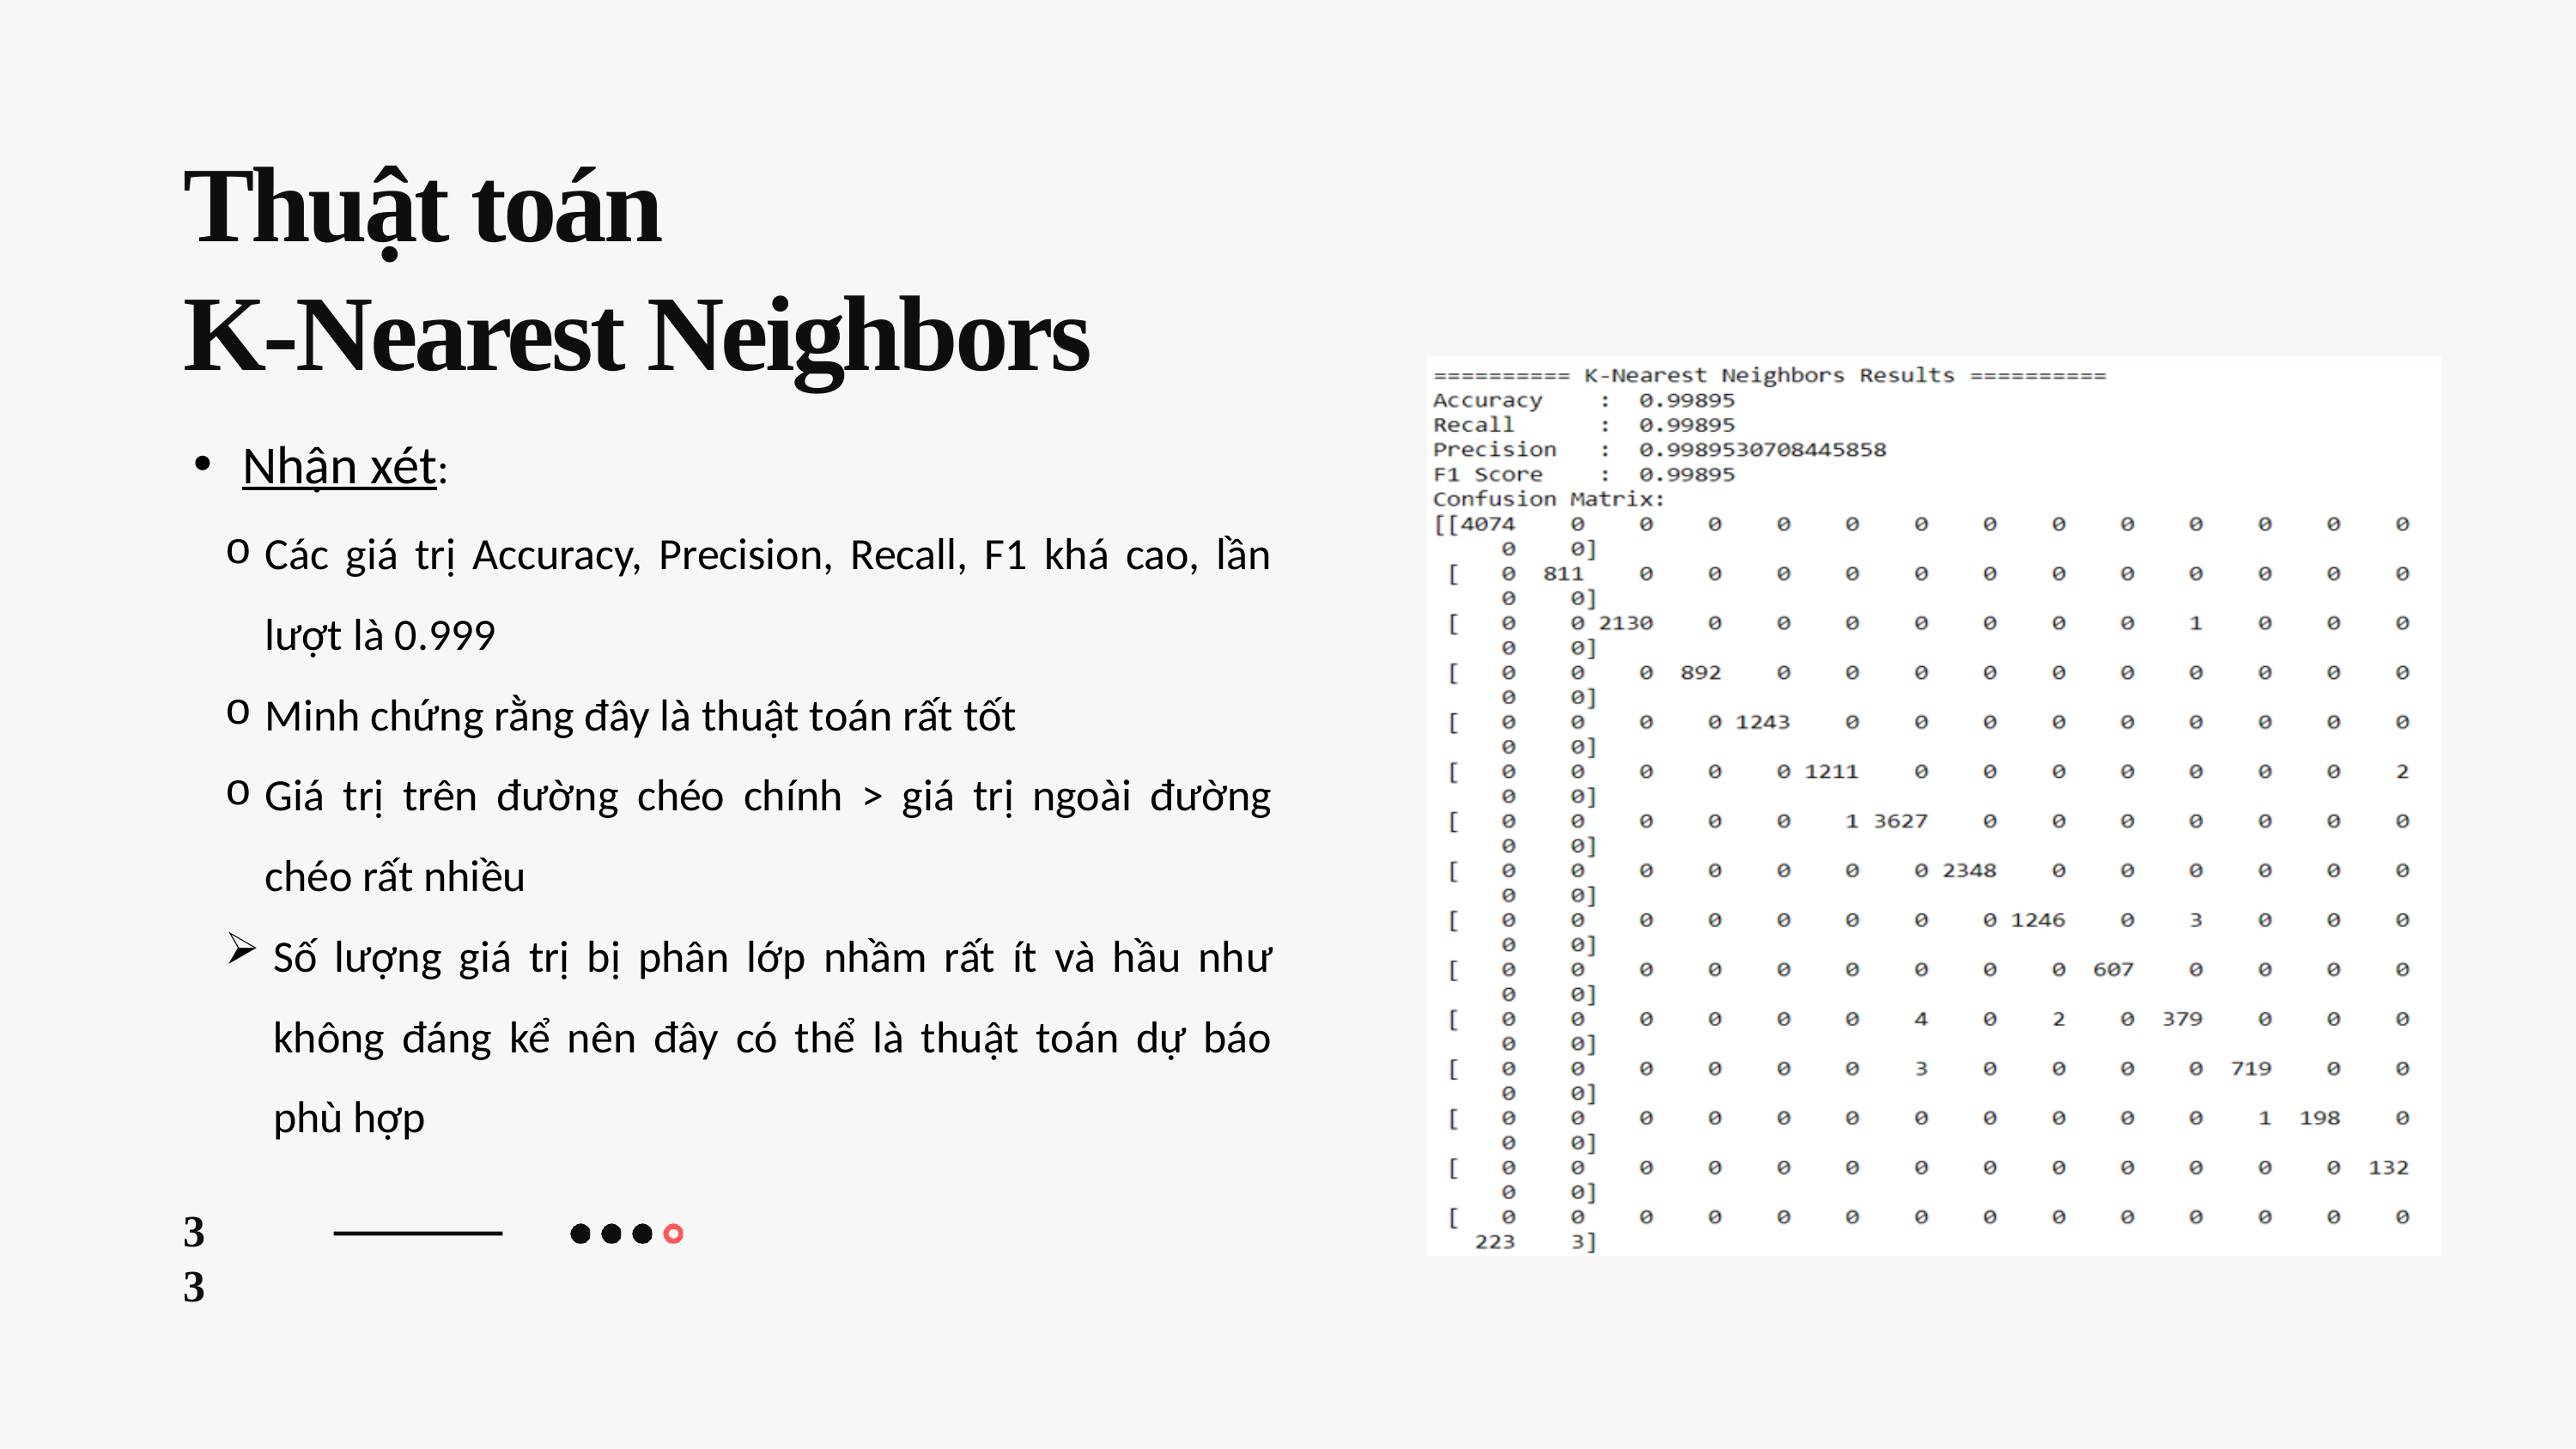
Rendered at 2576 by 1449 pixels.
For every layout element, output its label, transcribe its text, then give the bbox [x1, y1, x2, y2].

text_box [632, 1223, 653, 1244]
text_box Nhận xét: [181, 392, 570, 501]
text_box Các giá trị Accuracy, Precision, Recall, F1 khá cao, lần lượt là 0.999 Minh chứng rằng đây là thuật toán rất tốt Giá trị trên đường chéo chính > giá trị ngoài đường chéo rất nhiều Số lượng giá trị bị phân lớp nhầm rất ít và hầu như không đáng kể nên đây có thể là thuật toán dự báo phù hợp [212, 492, 1285, 1149]
picture [1427, 356, 2442, 1257]
text_box [570, 1223, 591, 1244]
text_box [601, 1223, 622, 1244]
text_box [663, 1223, 683, 1244]
title Thuật toán K-Nearest Neighbors [181, 132, 1149, 392]
text_box 3 3 [181, 1200, 236, 1312]
text_box [333, 1231, 503, 1236]
